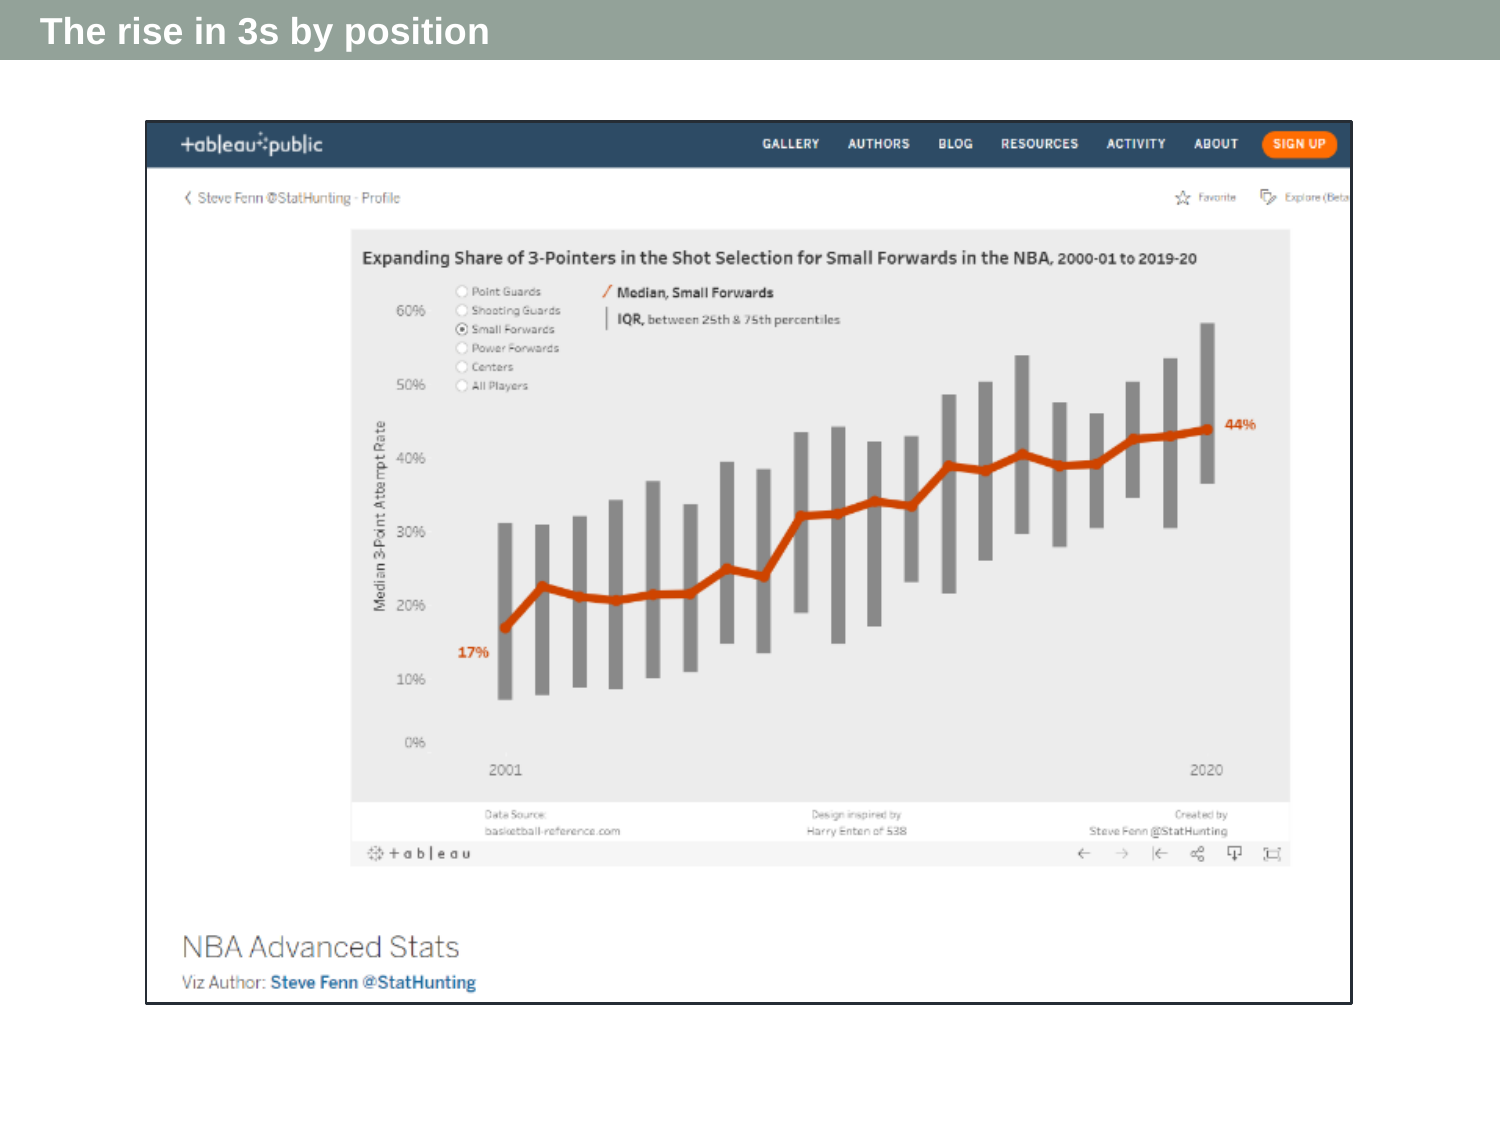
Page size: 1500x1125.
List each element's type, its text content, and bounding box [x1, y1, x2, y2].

text_box The rise in 3s by position [24, 0, 1175, 60]
picture [147, 122, 1351, 1003]
